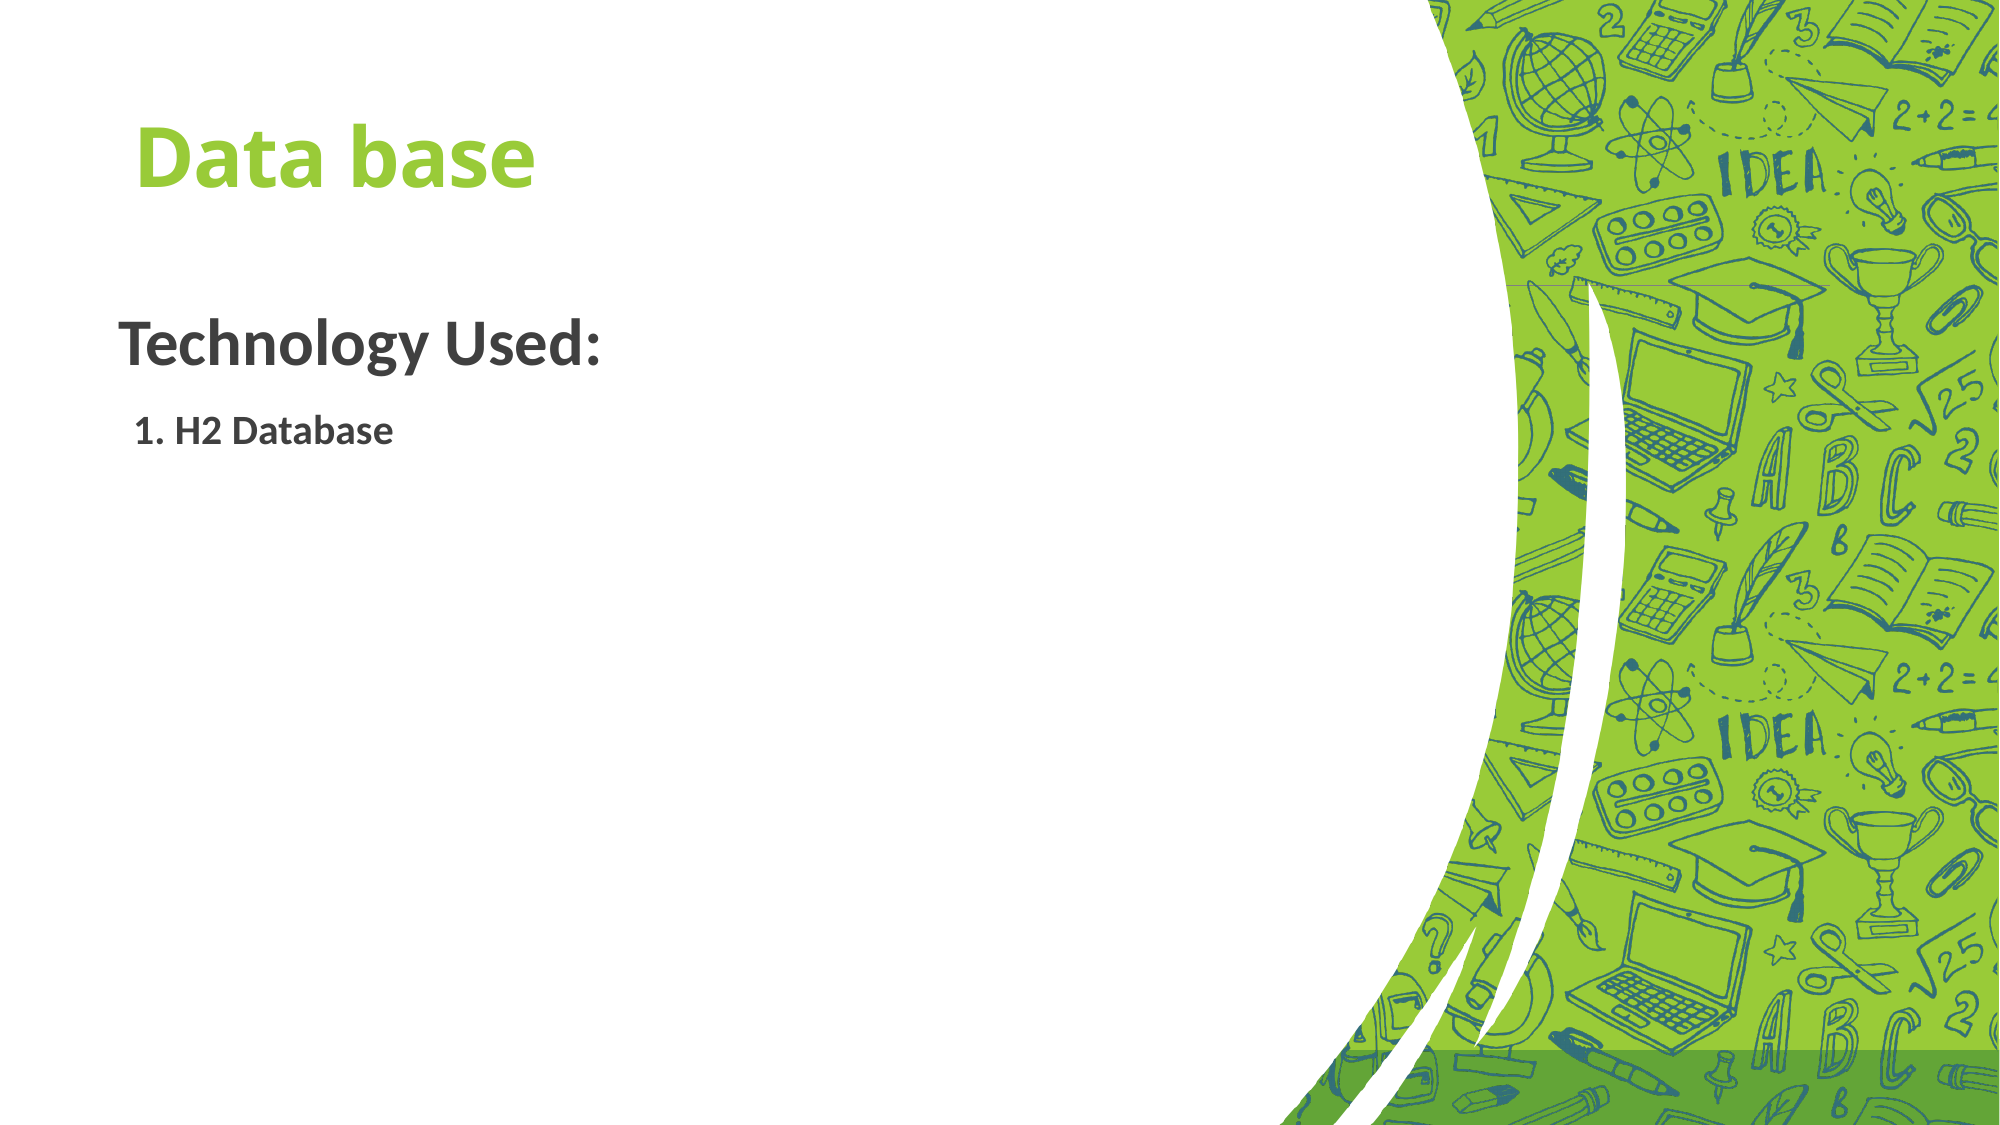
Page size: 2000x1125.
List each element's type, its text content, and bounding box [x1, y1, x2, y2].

title Data base [118, 112, 1031, 299]
list Technology Used: 1. H2 Database [118, 299, 1031, 1034]
picture [0, 0, 1998, 1125]
